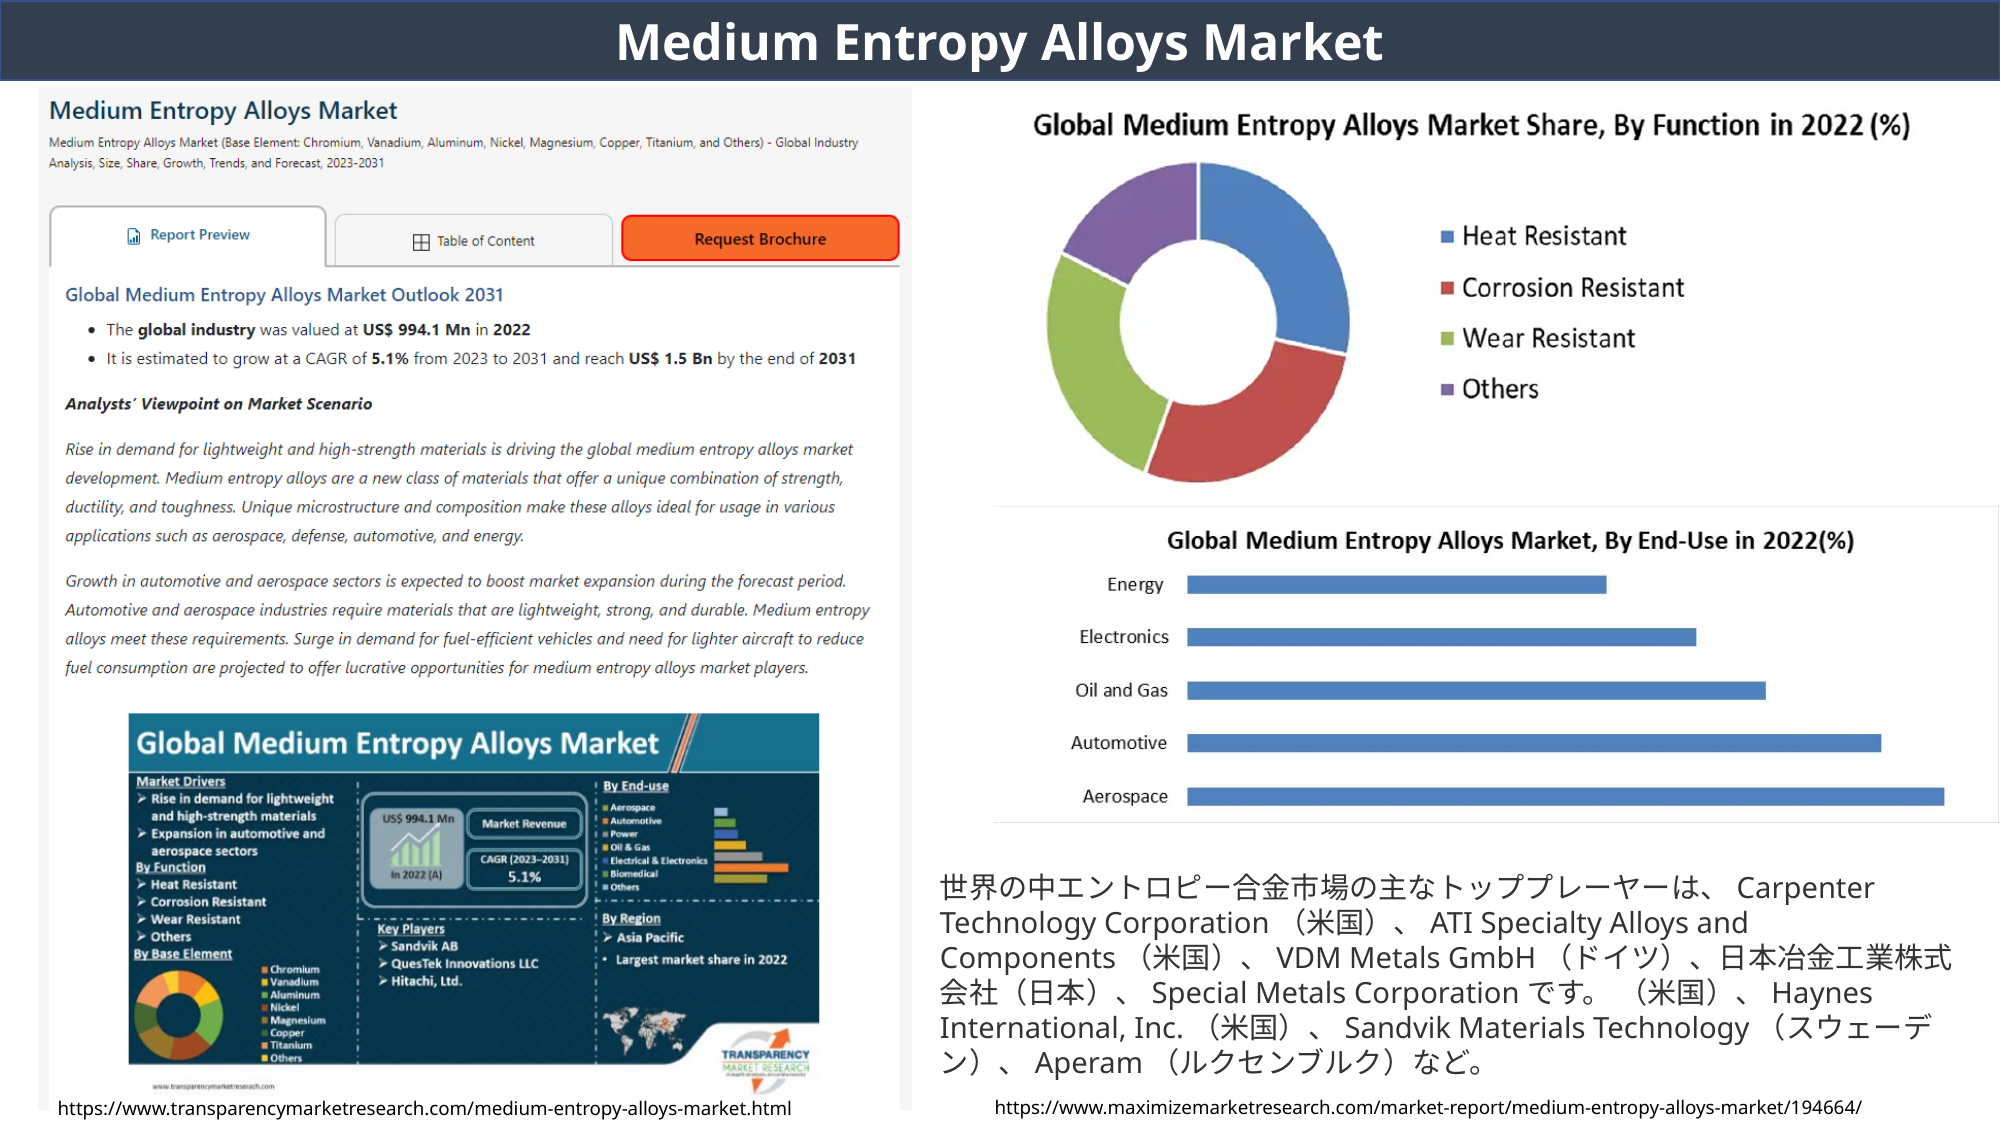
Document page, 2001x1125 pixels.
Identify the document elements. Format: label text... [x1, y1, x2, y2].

text_box Medium Entropy Alloys Market [0, 0, 2000, 81]
text_box 世界の中エントロピー合金市場の主なトッププレーヤーは、Carpenter Technology Corporation（米国）、ATI Specialty Alloys and Components（米国）、VDM Metals GmbH（ドイツ）、日本冶金工業株式会社（日本）、Special Metals Corporationです。 （米国）、Haynes International, Inc.（米国）、Sandvik Materials Technology（スウェーデン）、Aperam（ルクセンブルク）など。 [925, 862, 1973, 1087]
picture [994, 505, 2000, 825]
text_box https://www.maximizemarketresearch.com/market-report/medium-entropy-alloys-market/194664/ [979, 1088, 1957, 1125]
picture [37, 87, 912, 1110]
text_box https://www.transparencymarketresearch.com/medium-entropy-alloys-market.html [42, 1110, 907, 1125]
picture [1028, 102, 1916, 492]
